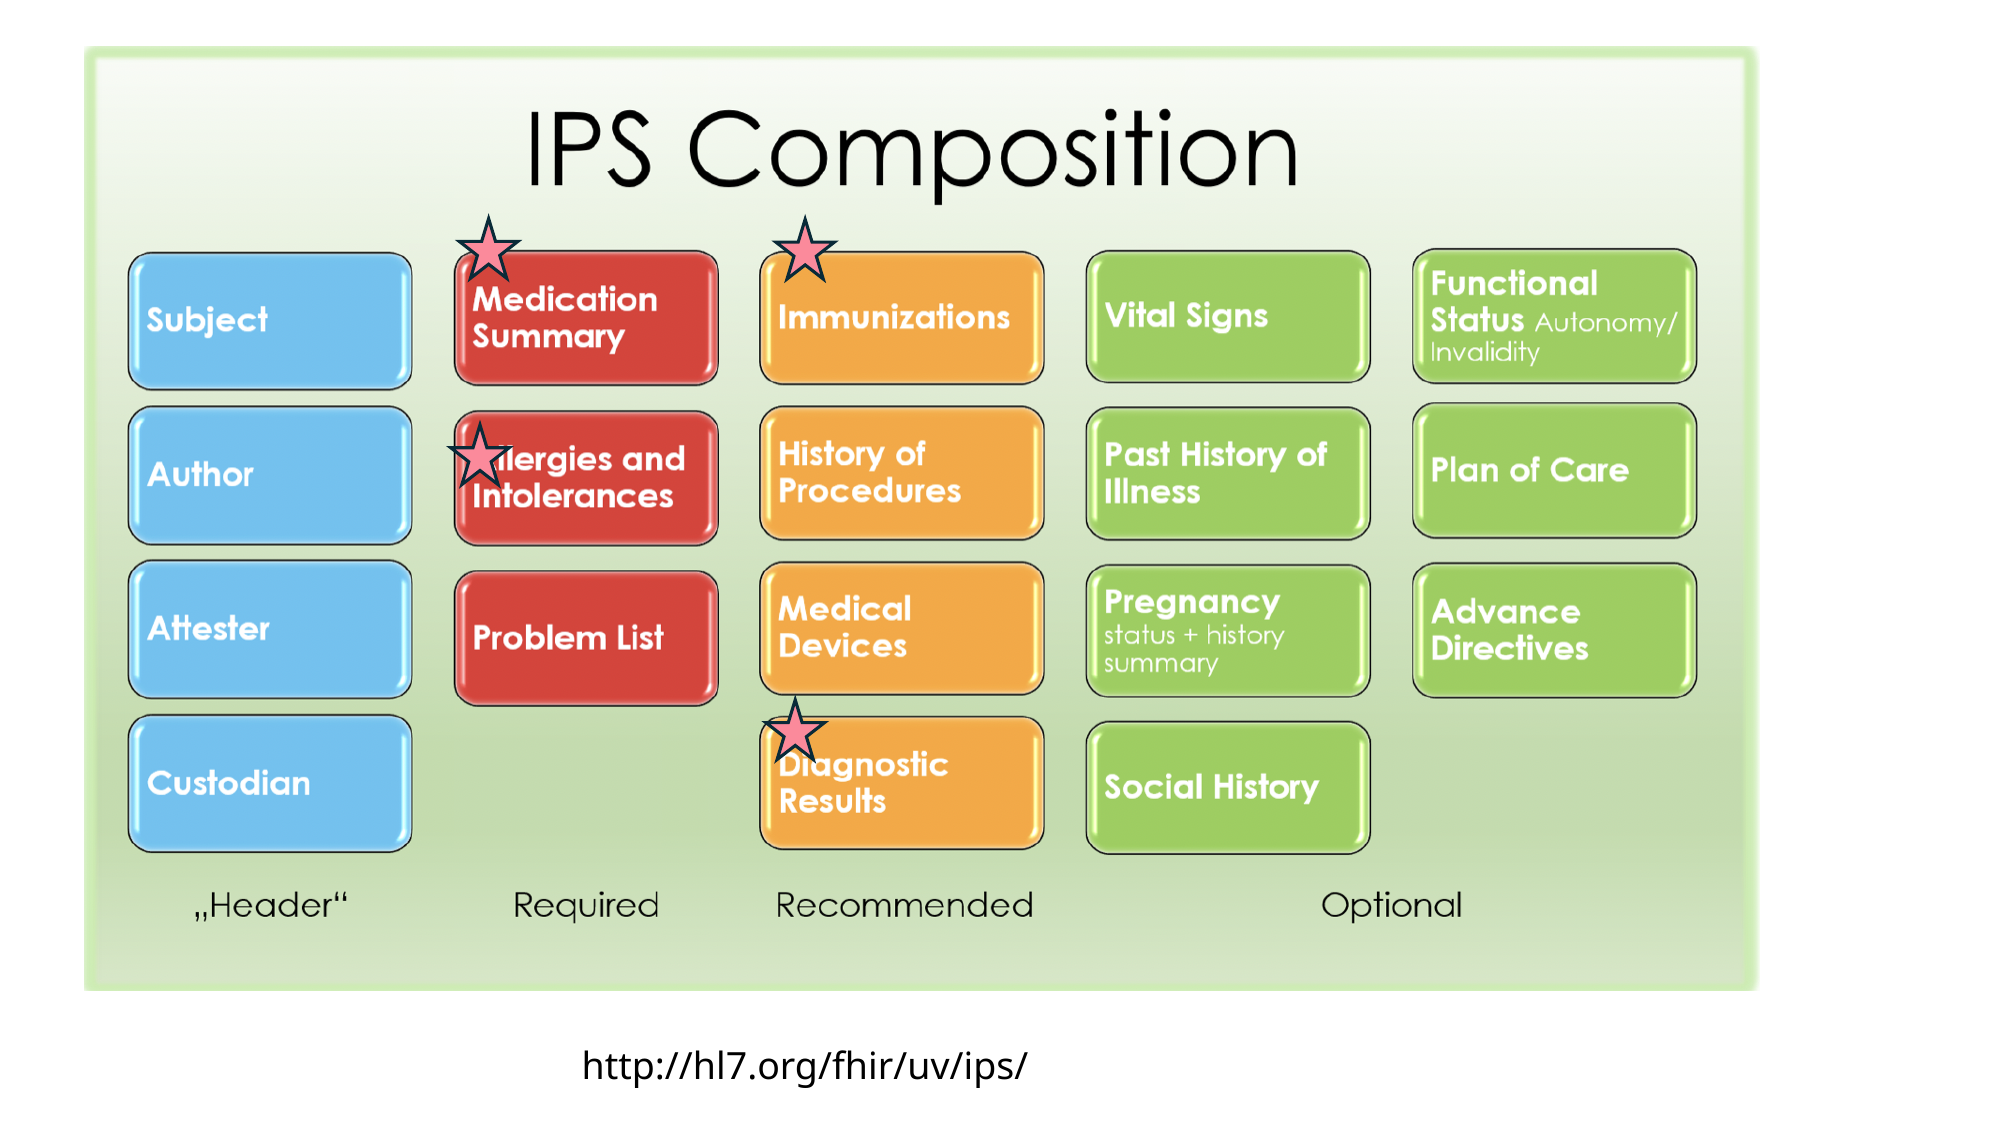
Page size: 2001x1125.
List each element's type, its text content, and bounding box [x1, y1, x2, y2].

text_box http://hl7.org/fhir/uv/ips/ [566, 1034, 1044, 1095]
picture [83, 46, 1761, 991]
